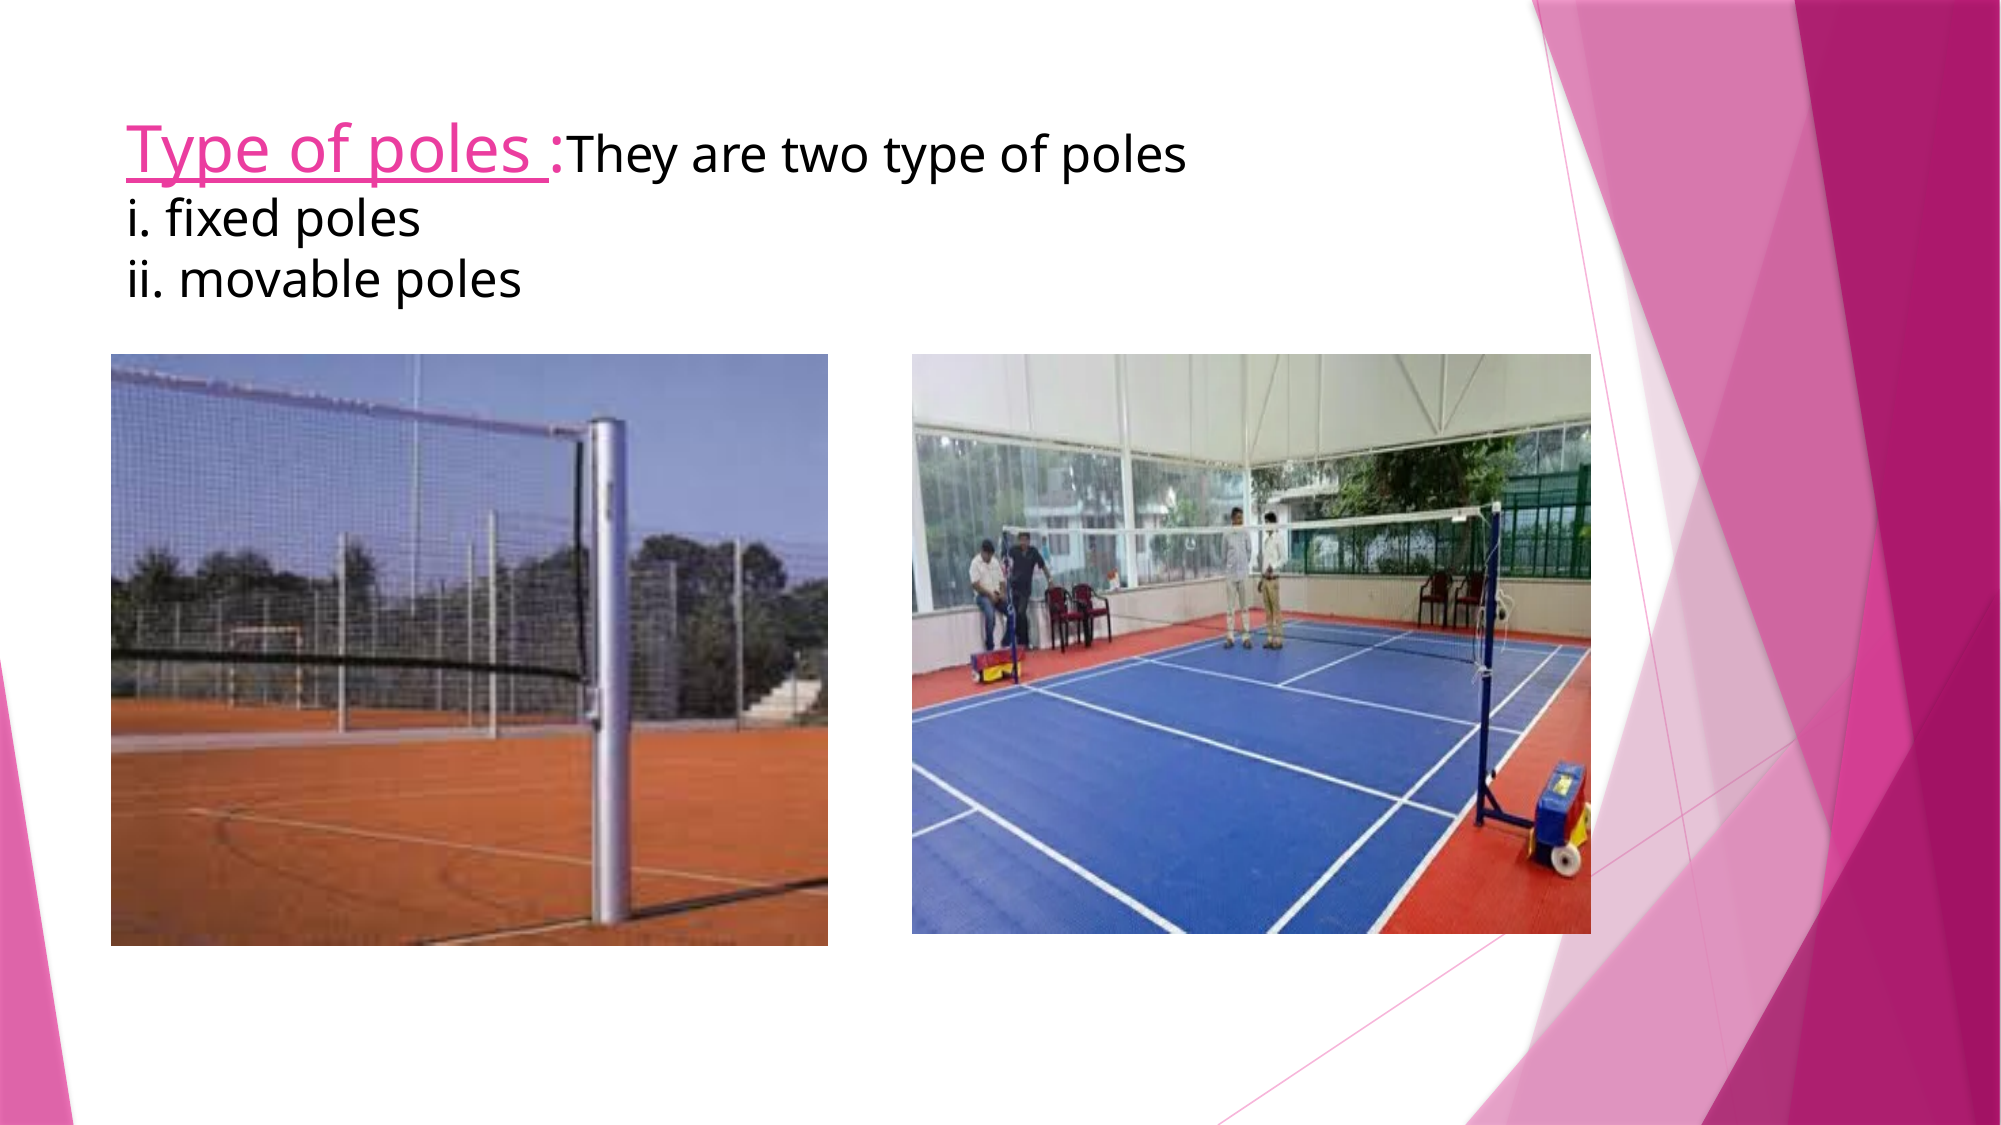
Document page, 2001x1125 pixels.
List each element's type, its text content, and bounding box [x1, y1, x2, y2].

title Type of poles :They are two type of poles i. fixed poles ii. movable poles [111, 99, 1522, 317]
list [912, 353, 1591, 935]
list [110, 353, 828, 946]
